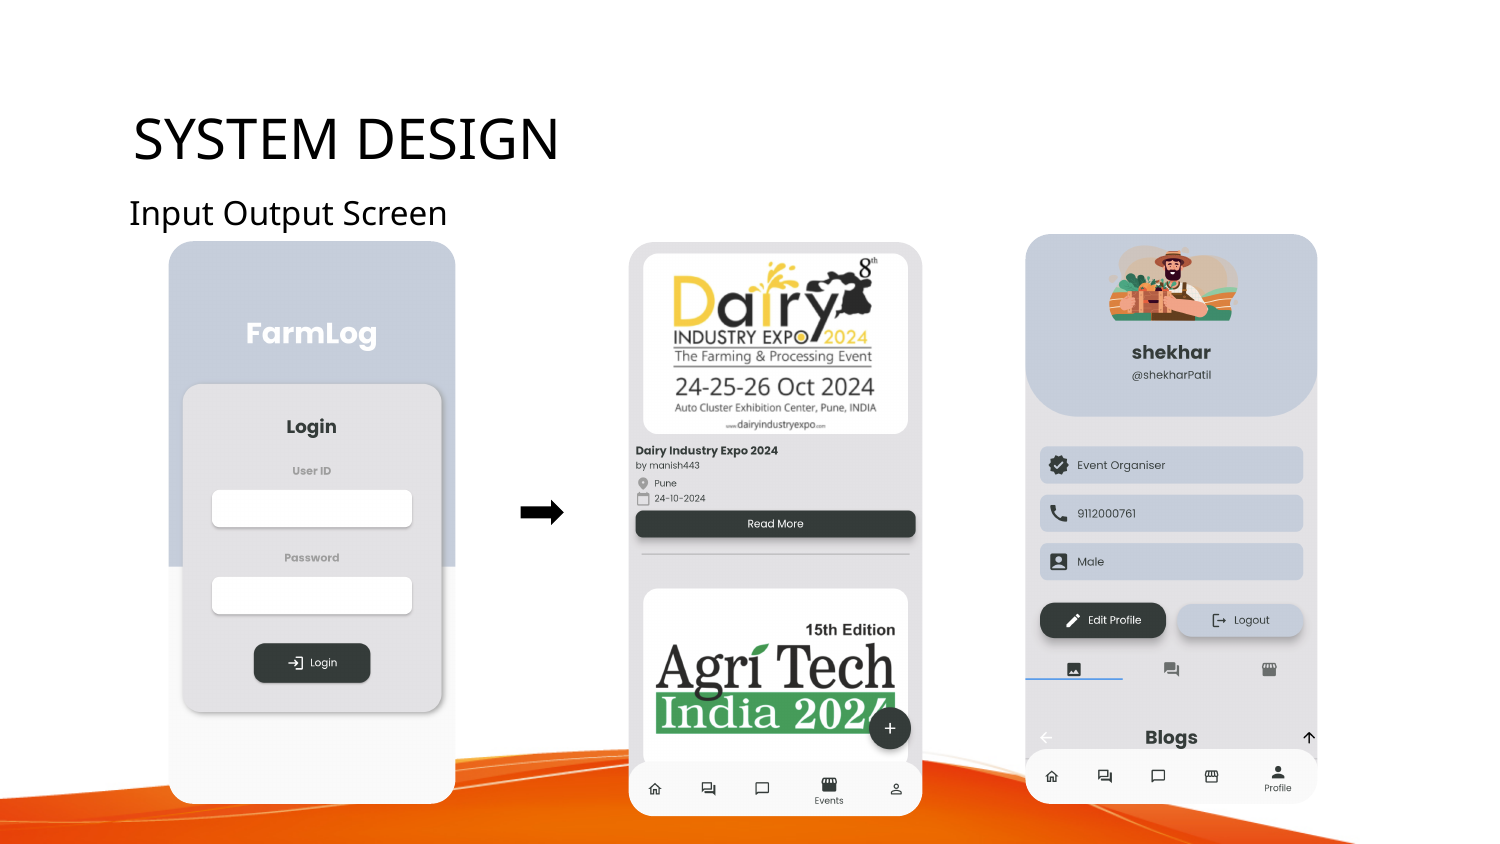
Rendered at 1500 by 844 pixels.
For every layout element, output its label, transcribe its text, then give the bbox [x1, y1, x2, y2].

title SYSTEM DESIGN [117, 88, 1383, 161]
text_box [520, 499, 564, 526]
text_box Input Output Screen [114, 161, 1421, 247]
picture [0, 0, 1500, 844]
